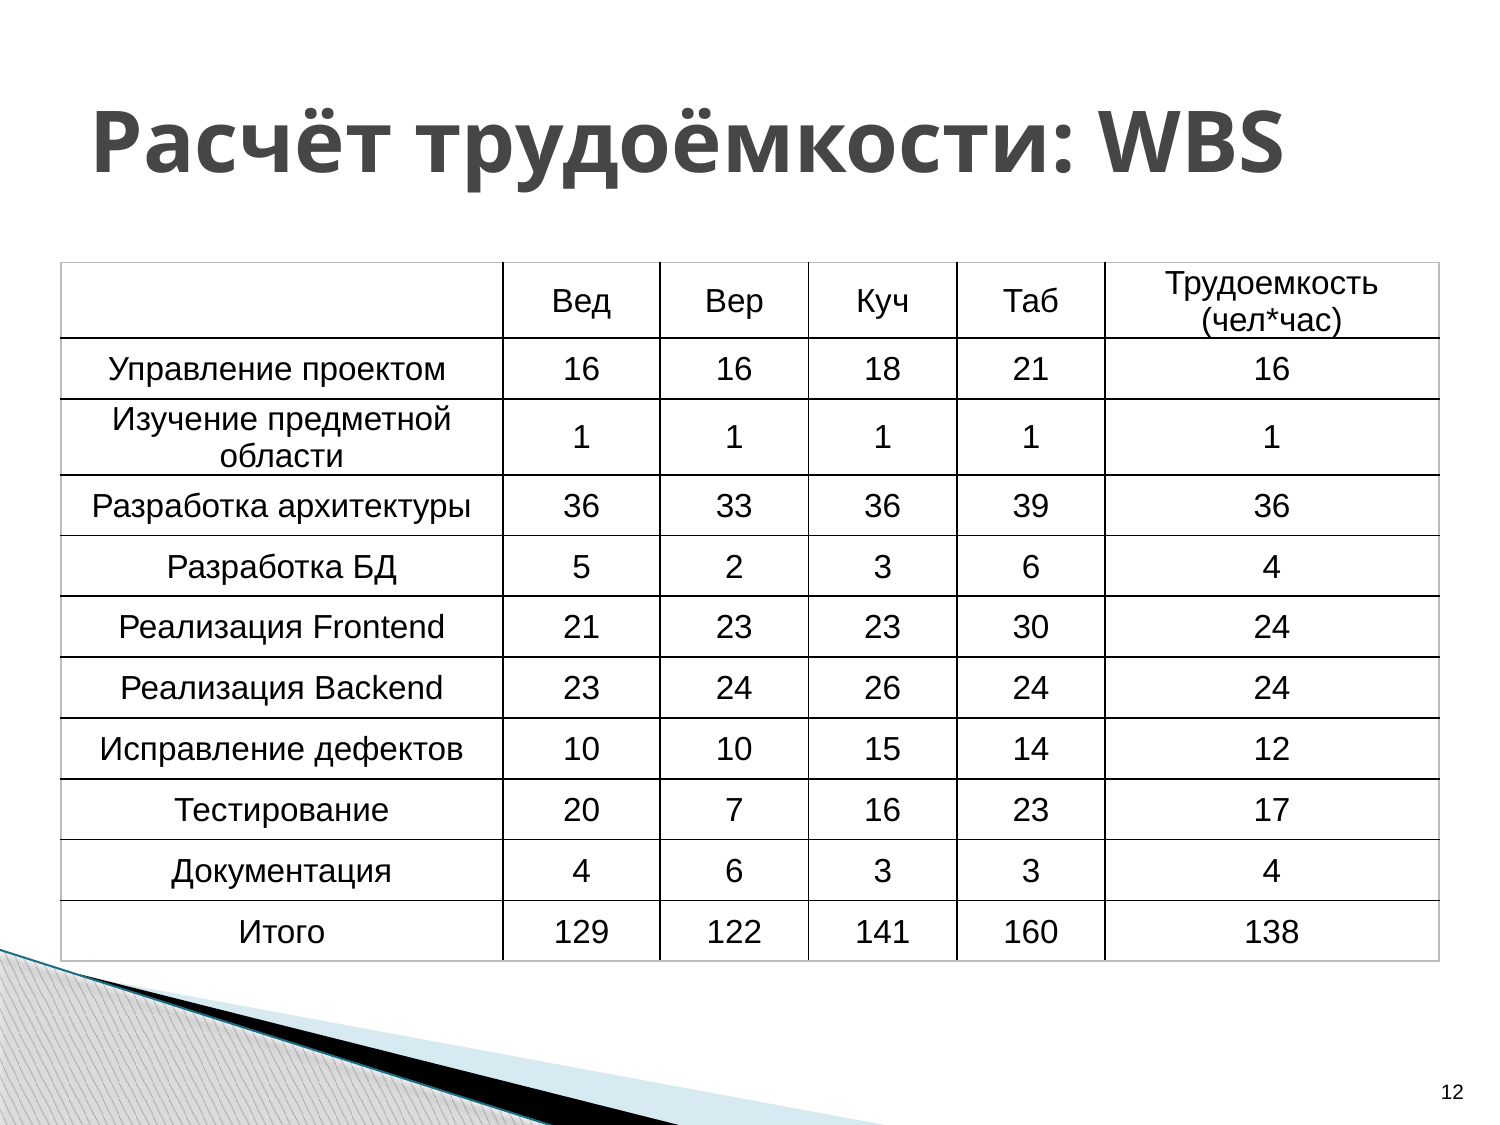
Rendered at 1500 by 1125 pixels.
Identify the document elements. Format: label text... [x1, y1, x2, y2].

table_cell Изучение предметной области [62, 400, 502, 474]
table_cell Исправление дефектов [62, 719, 502, 778]
table_cell 122 [661, 901, 808, 960]
table_cell Управление проектом [62, 339, 502, 398]
table_cell Итого [62, 901, 502, 960]
table_cell 21 [958, 339, 1104, 398]
table_cell 7 [661, 780, 808, 839]
table_header Таб [958, 263, 1104, 337]
table_cell 2 [661, 536, 808, 595]
table_cell 1 [504, 400, 659, 474]
table_cell Разработка БД [62, 536, 502, 595]
table_cell 16 [504, 339, 659, 398]
table_cell 36 [809, 476, 956, 535]
table_cell 1 [661, 400, 808, 474]
table_cell 3 [809, 536, 956, 595]
table_cell 129 [504, 901, 659, 960]
table_header Вер [661, 263, 808, 337]
title Расчёт трудоёмкости: WBS [75, 45, 1425, 233]
table_cell 1 [809, 400, 956, 474]
table_cell 1 [958, 400, 1104, 474]
table_cell 138 [1106, 901, 1438, 960]
table_cell 23 [958, 780, 1104, 839]
table_cell 15 [809, 719, 956, 778]
slide_number 12 [1418, 1051, 1479, 1112]
table_cell 16 [1106, 339, 1438, 398]
table_cell Тестирование [62, 780, 502, 839]
table_cell 17 [1106, 780, 1438, 839]
table_cell 10 [504, 719, 659, 778]
table_header [62, 263, 502, 337]
table_cell 4 [504, 840, 659, 900]
table_header Куч [809, 263, 956, 337]
table_cell 39 [958, 476, 1104, 535]
table_cell 26 [809, 658, 956, 717]
table_cell 24 [1106, 597, 1438, 656]
table_cell 16 [661, 339, 808, 398]
table_cell 24 [958, 658, 1104, 717]
table_cell 141 [809, 901, 956, 960]
table_cell Реализация Frontend [62, 597, 502, 656]
table_cell 16 [809, 780, 956, 839]
table_cell 33 [661, 476, 808, 535]
table_cell 18 [809, 339, 956, 398]
table_cell 5 [504, 536, 659, 595]
table_cell 14 [958, 719, 1104, 778]
table_cell 3 [958, 840, 1104, 900]
table_header Трудоемкость (чел*час) [1106, 263, 1438, 337]
table_cell Разработка архитектуры [62, 476, 502, 535]
table_cell 160 [958, 901, 1104, 960]
table_cell Документация [62, 840, 502, 900]
table_cell 36 [1106, 476, 1438, 535]
table_cell 36 [504, 476, 659, 535]
table_header Вед [504, 263, 659, 337]
table_cell 23 [661, 597, 808, 656]
table_cell Реализация Backend [62, 658, 502, 717]
table_cell 21 [504, 597, 659, 656]
table_cell 12 [1106, 719, 1438, 778]
table_cell 10 [661, 719, 808, 778]
table_cell 6 [958, 536, 1104, 595]
table_cell 4 [1106, 536, 1438, 595]
table_cell 24 [1106, 658, 1438, 717]
table_cell 20 [504, 780, 659, 839]
table_cell 3 [809, 840, 956, 900]
table_cell 24 [661, 658, 808, 717]
table_cell 6 [661, 840, 808, 900]
table_cell 30 [958, 597, 1104, 656]
table_cell 23 [504, 658, 659, 717]
table_cell 23 [809, 597, 956, 656]
table_cell 4 [1106, 840, 1438, 900]
table_cell 1 [1106, 400, 1438, 474]
